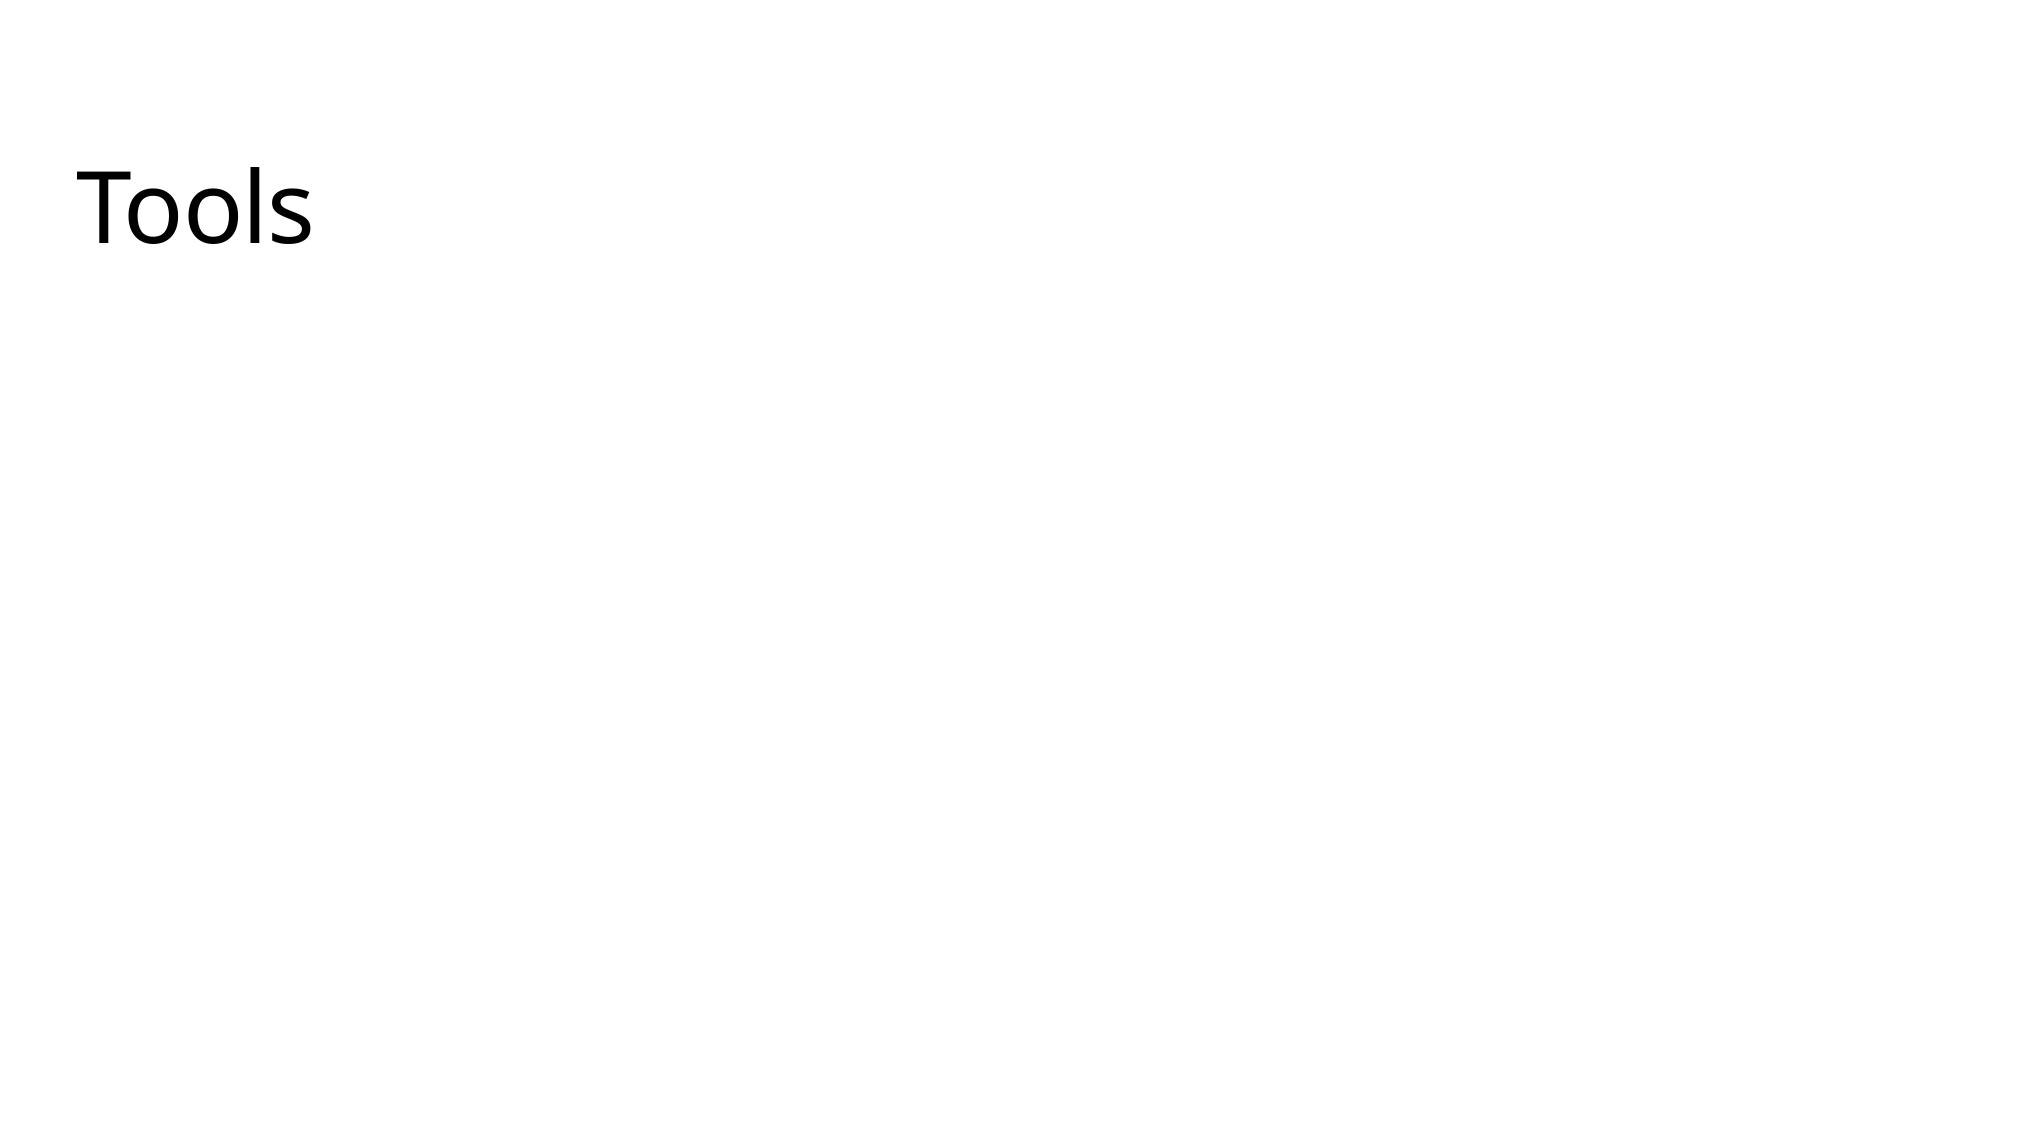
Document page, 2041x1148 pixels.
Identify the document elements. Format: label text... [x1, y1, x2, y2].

title Tools [76, 157, 1324, 753]
